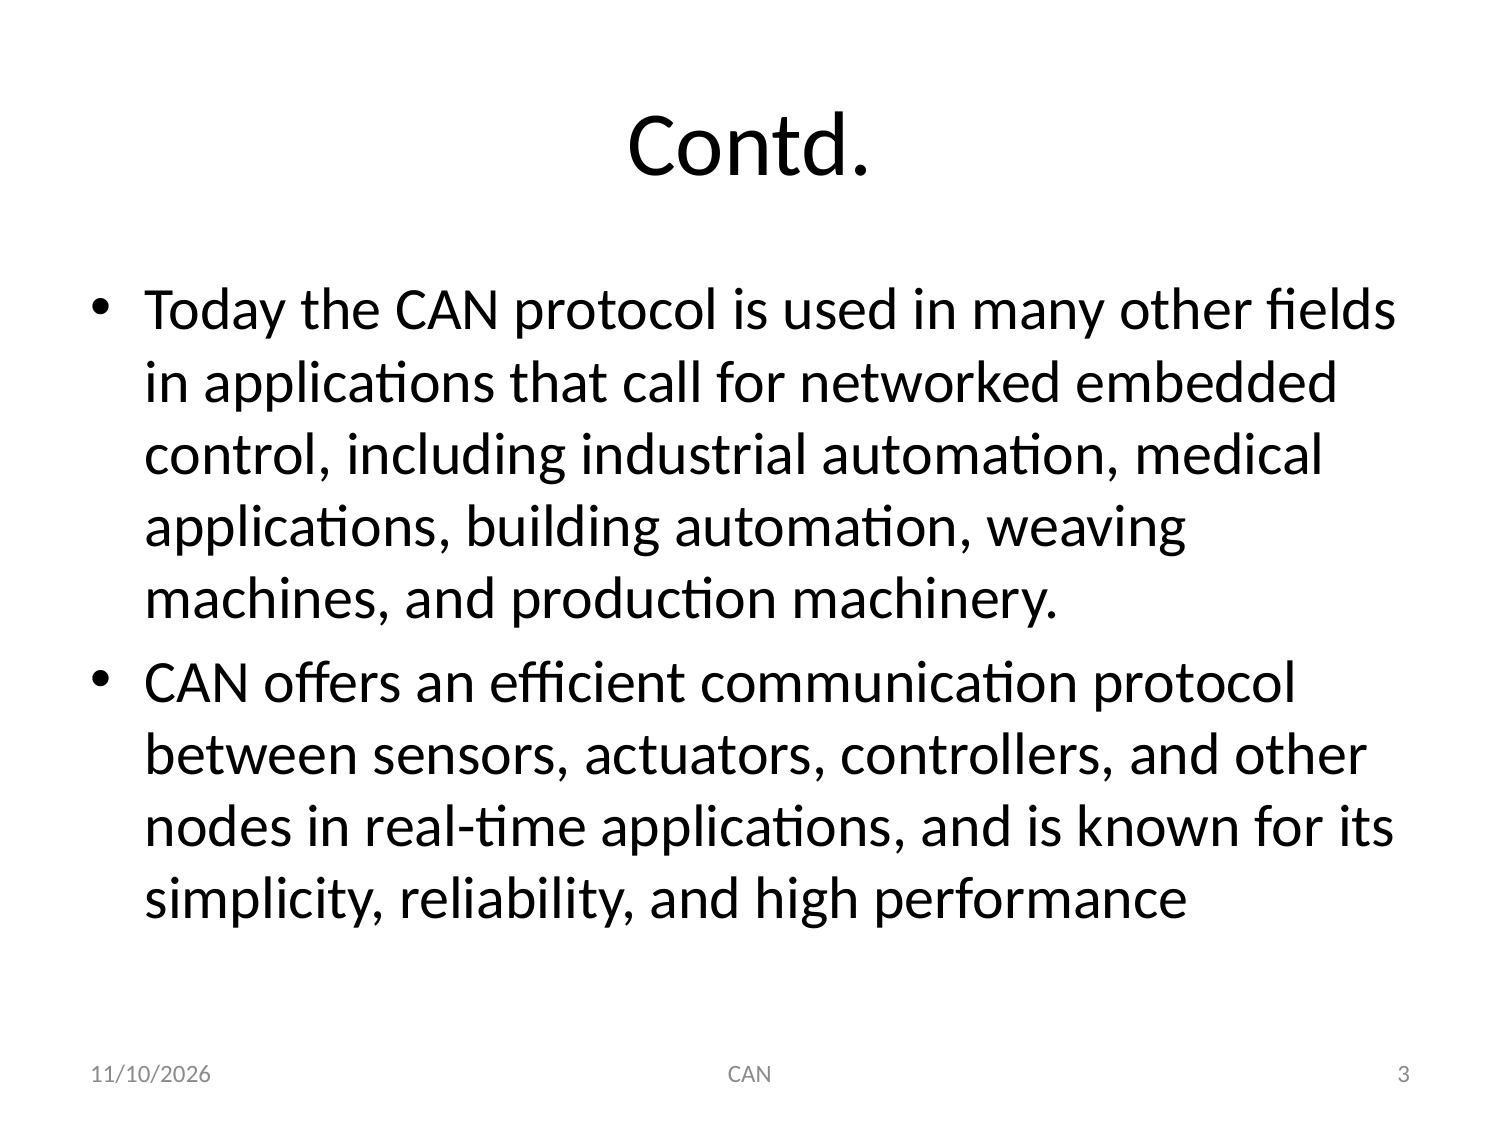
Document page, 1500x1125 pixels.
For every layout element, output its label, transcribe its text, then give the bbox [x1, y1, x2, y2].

title Contd. [75, 45, 1425, 233]
list Today the CAN protocol is used in many other fields in applications that call for networked embedded control, including industrial automation, medical applications, building automation, weaving machines, and production machinery. CAN offers an efficient communication protocol between sensors, actuators, controllers, and other nodes in real-time applications, and is known for its simplicity, reliability, and high performance [75, 262, 1425, 1005]
footer CAN [512, 1042, 988, 1103]
slide_number 3 [1074, 1042, 1425, 1103]
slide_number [75, 1042, 425, 1103]
